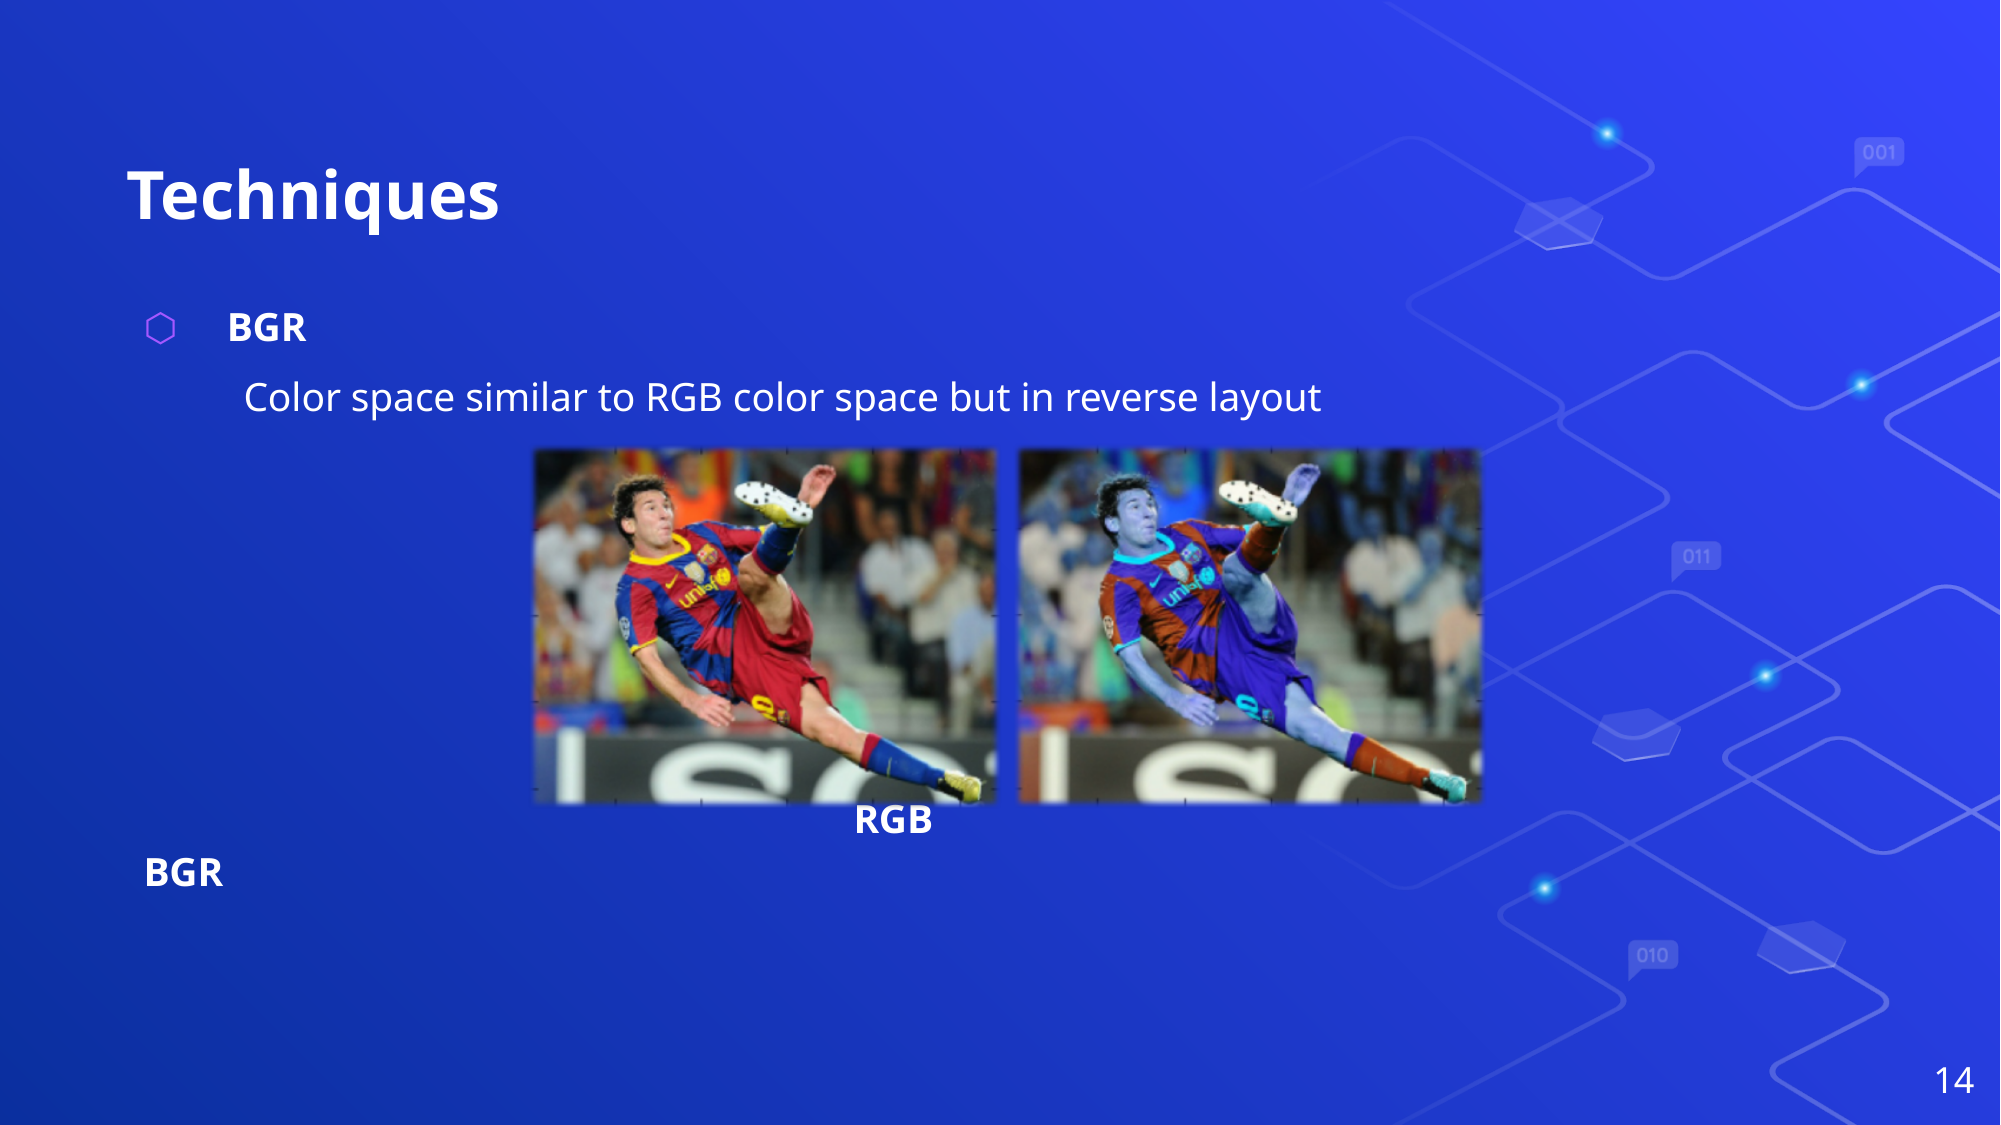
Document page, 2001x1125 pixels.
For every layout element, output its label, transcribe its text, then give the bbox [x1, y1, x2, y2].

picture [0, 0, 2000, 1125]
title Techniques [126, 45, 1443, 233]
slide_number 14 [1854, 1038, 1975, 1125]
list BGR Color space similar to RGB color space but in reverse layout RGB BGR [126, 295, 1443, 988]
